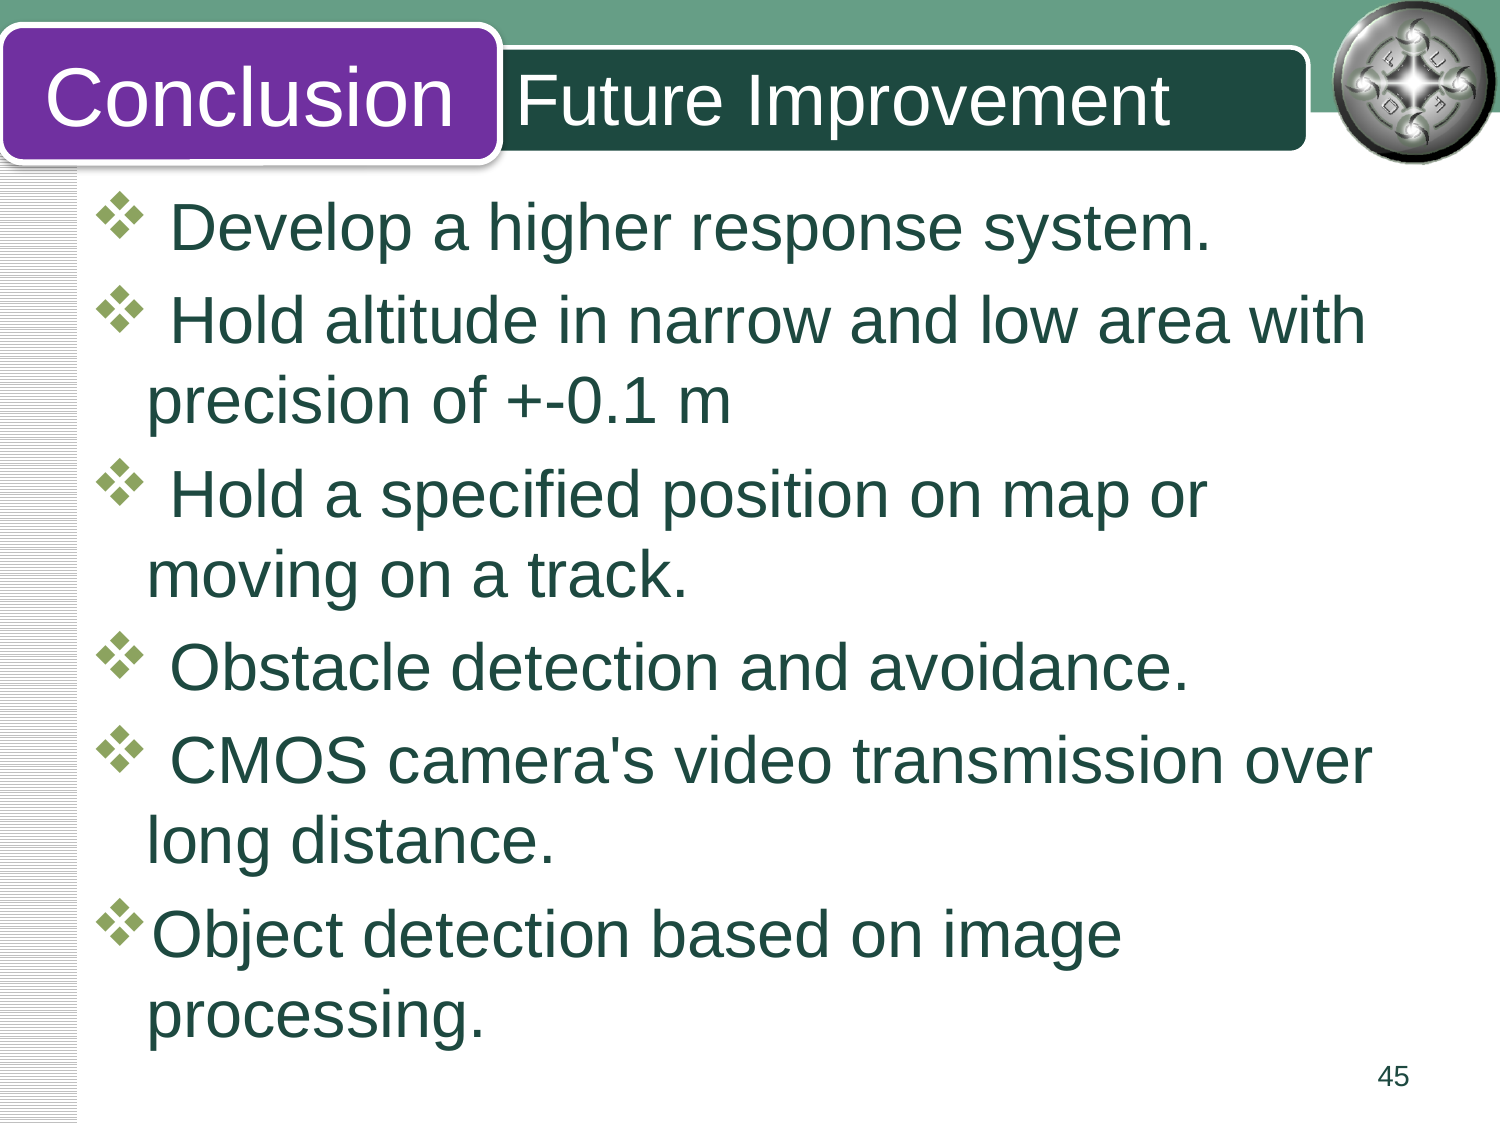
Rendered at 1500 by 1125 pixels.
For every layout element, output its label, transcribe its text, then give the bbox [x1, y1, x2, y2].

picture [1312, 0, 1500, 201]
text_box [99, 201, 1450, 1025]
slide_number 45 [1074, 1049, 1426, 1103]
list Develop a higher response system. Hold altitude in narrow and low area with precision of +-0.1 m Hold a specified position on map or moving on a track. Obstacle detection and avoidance. CMOS camera's video transmission over long distance. Object detection based on image processing. [74, 176, 1307, 1001]
text_box Conclusion [0, 21, 504, 166]
title Future Improvement [508, 49, 1307, 143]
